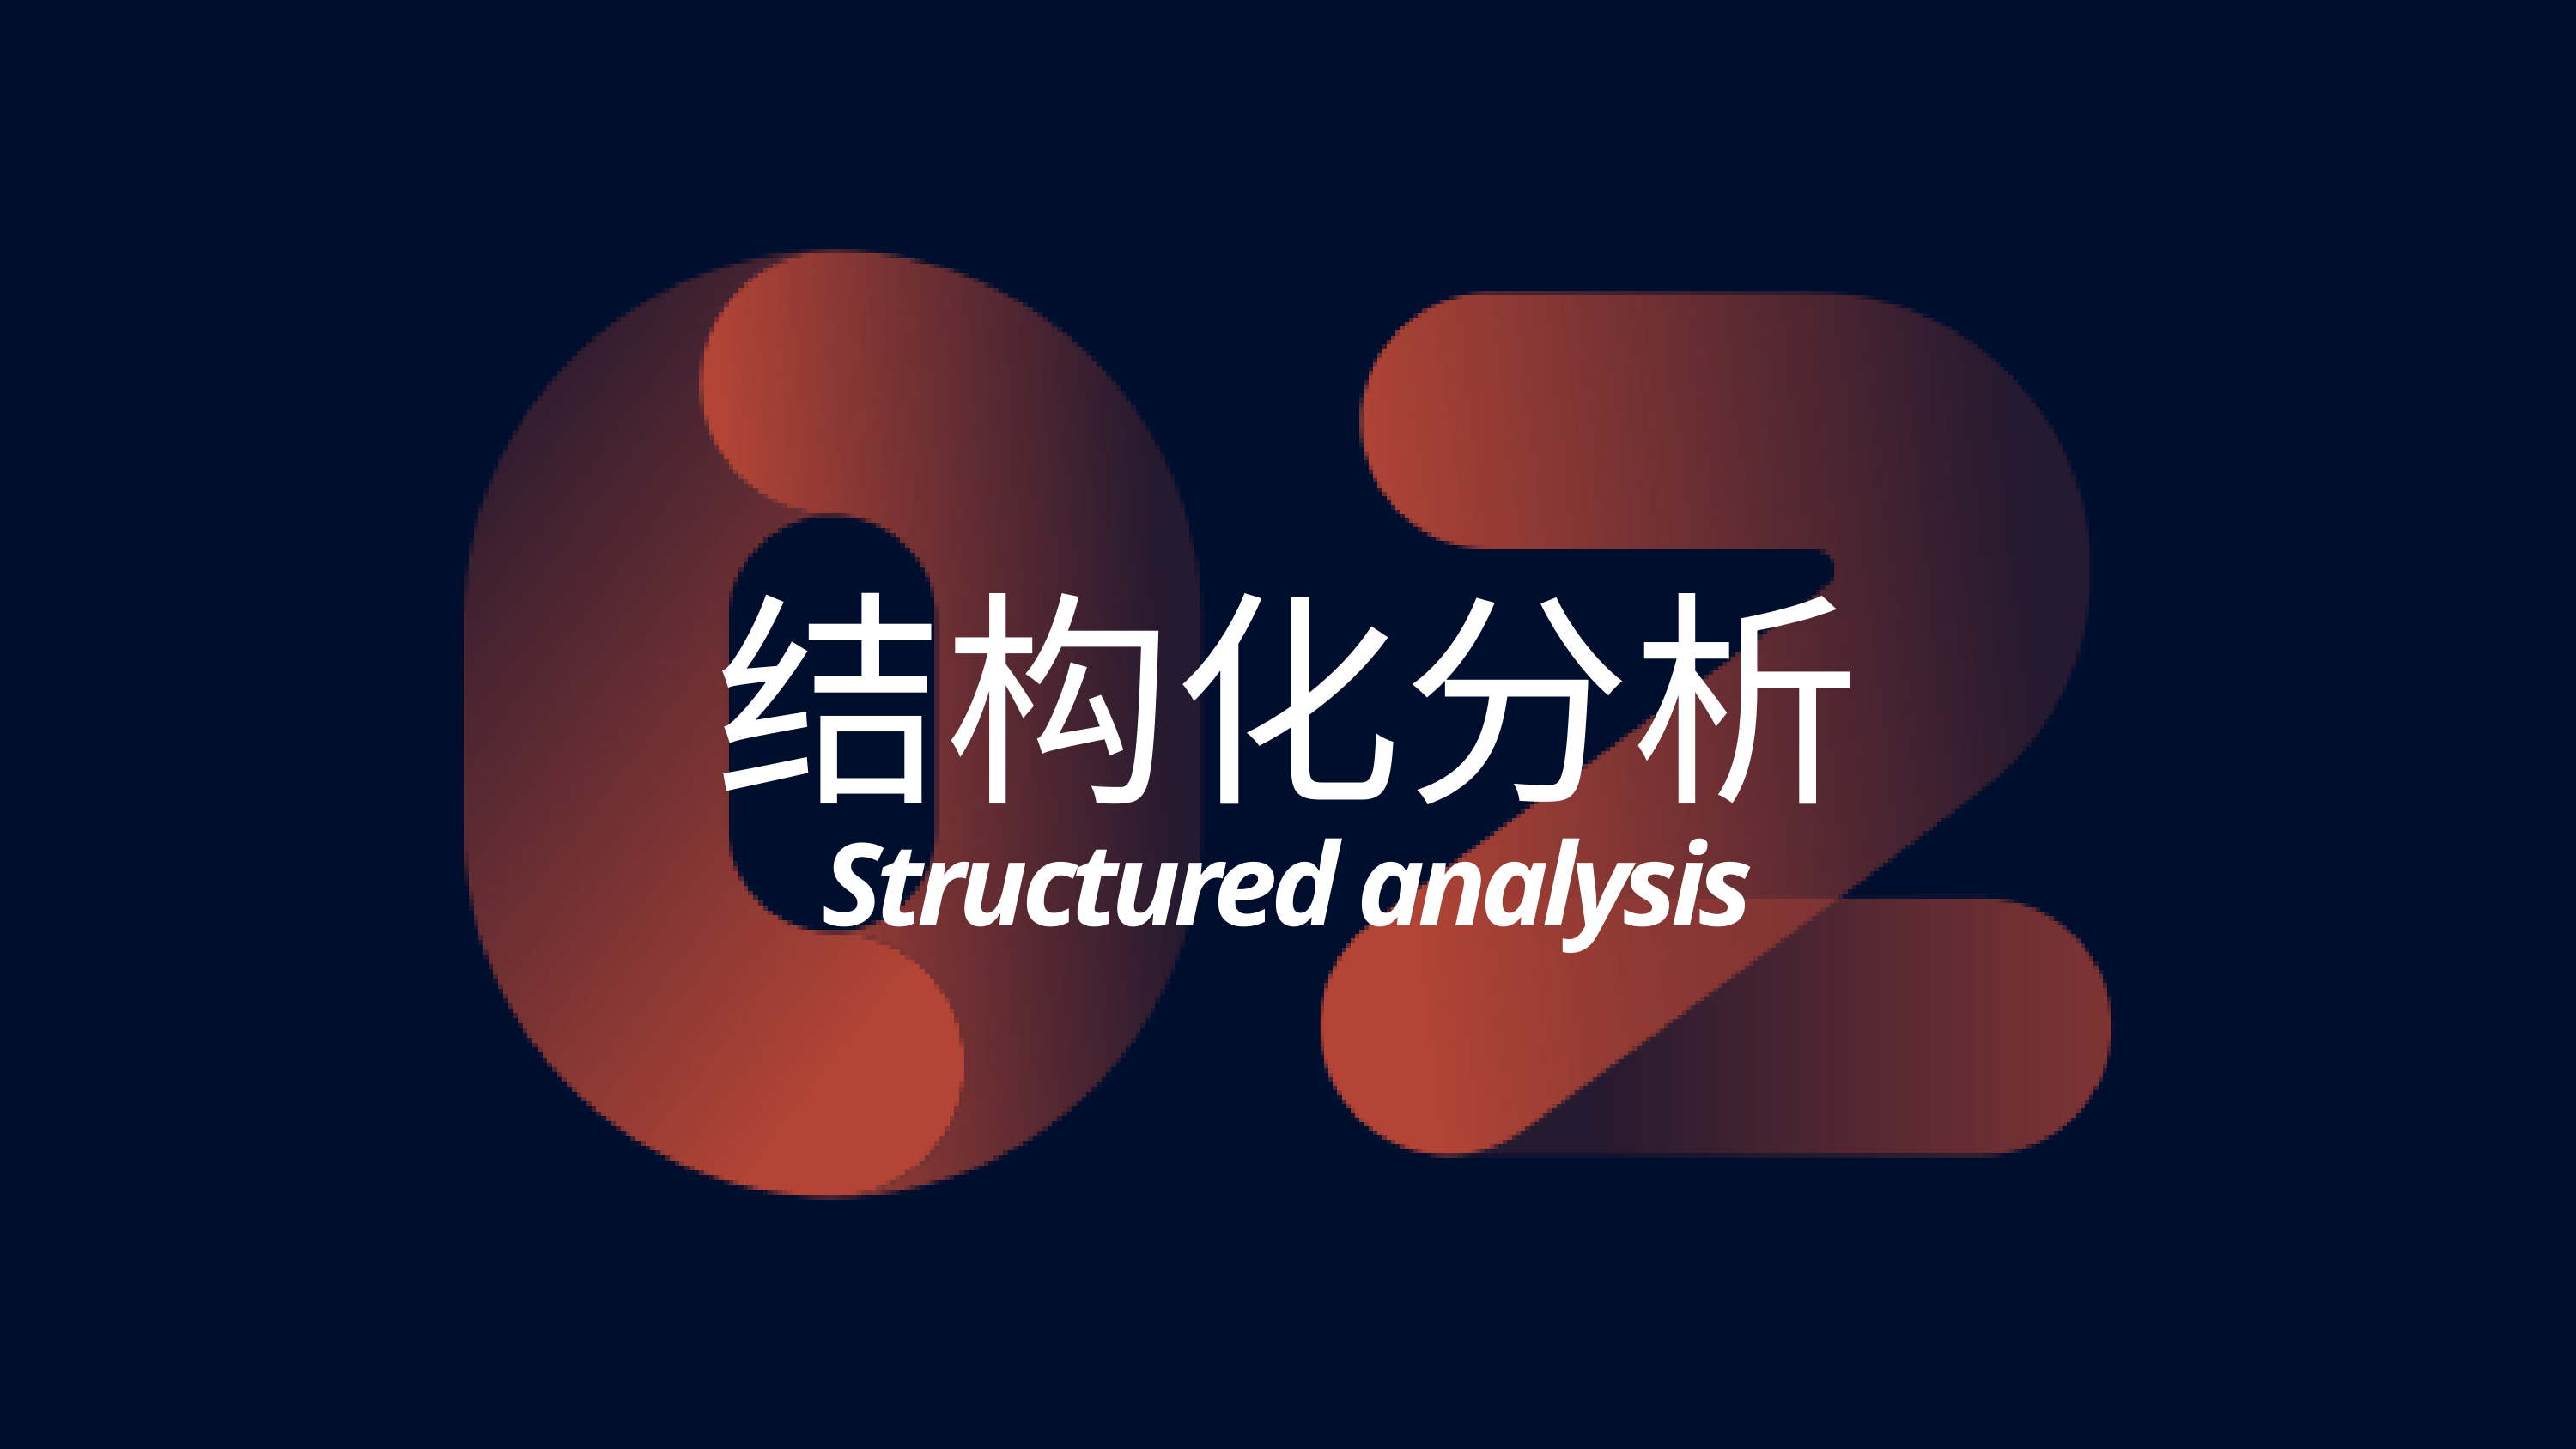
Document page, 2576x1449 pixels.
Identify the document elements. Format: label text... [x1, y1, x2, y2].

text_box [459, 249, 1205, 1200]
text_box [1320, 291, 2117, 1158]
text_box Structured analysis [603, 834, 1973, 949]
text_box 结构化分析 [526, 511, 2050, 832]
